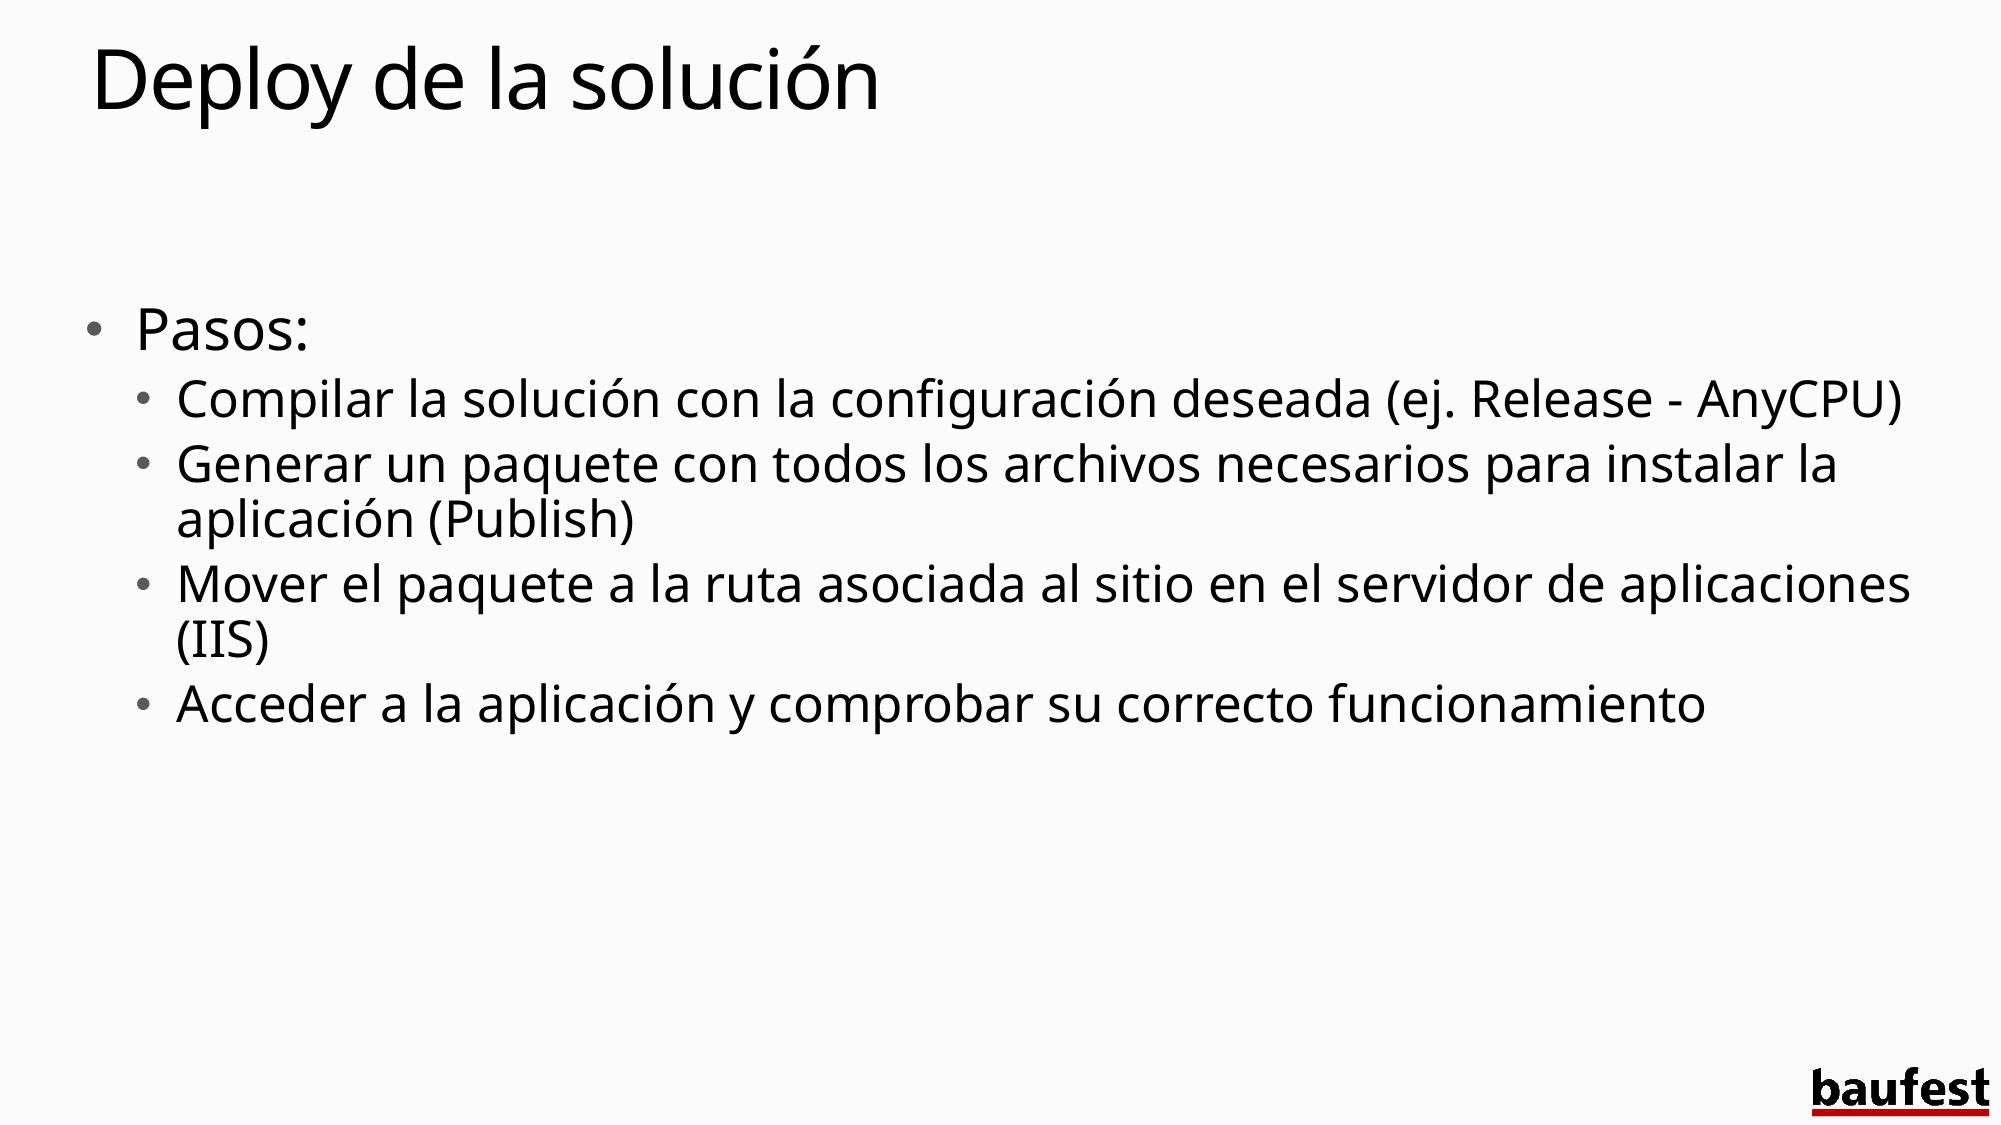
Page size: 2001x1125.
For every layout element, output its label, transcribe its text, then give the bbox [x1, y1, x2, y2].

picture [1812, 1066, 1990, 1117]
title Deploy de la solución [90, 37, 1920, 129]
list Pasos: Compilar la solución con la configuración deseada (ej. Release - AnyCPU) Generar un paquete con todos los archivos necesarios para instalar la aplicación (Publish) Mover el paquete a la ruta asociada al sitio en el servidor de aplicaciones (IIS) Acceder a la aplicación y comprobar su correcto funcionamiento [85, 237, 1915, 813]
